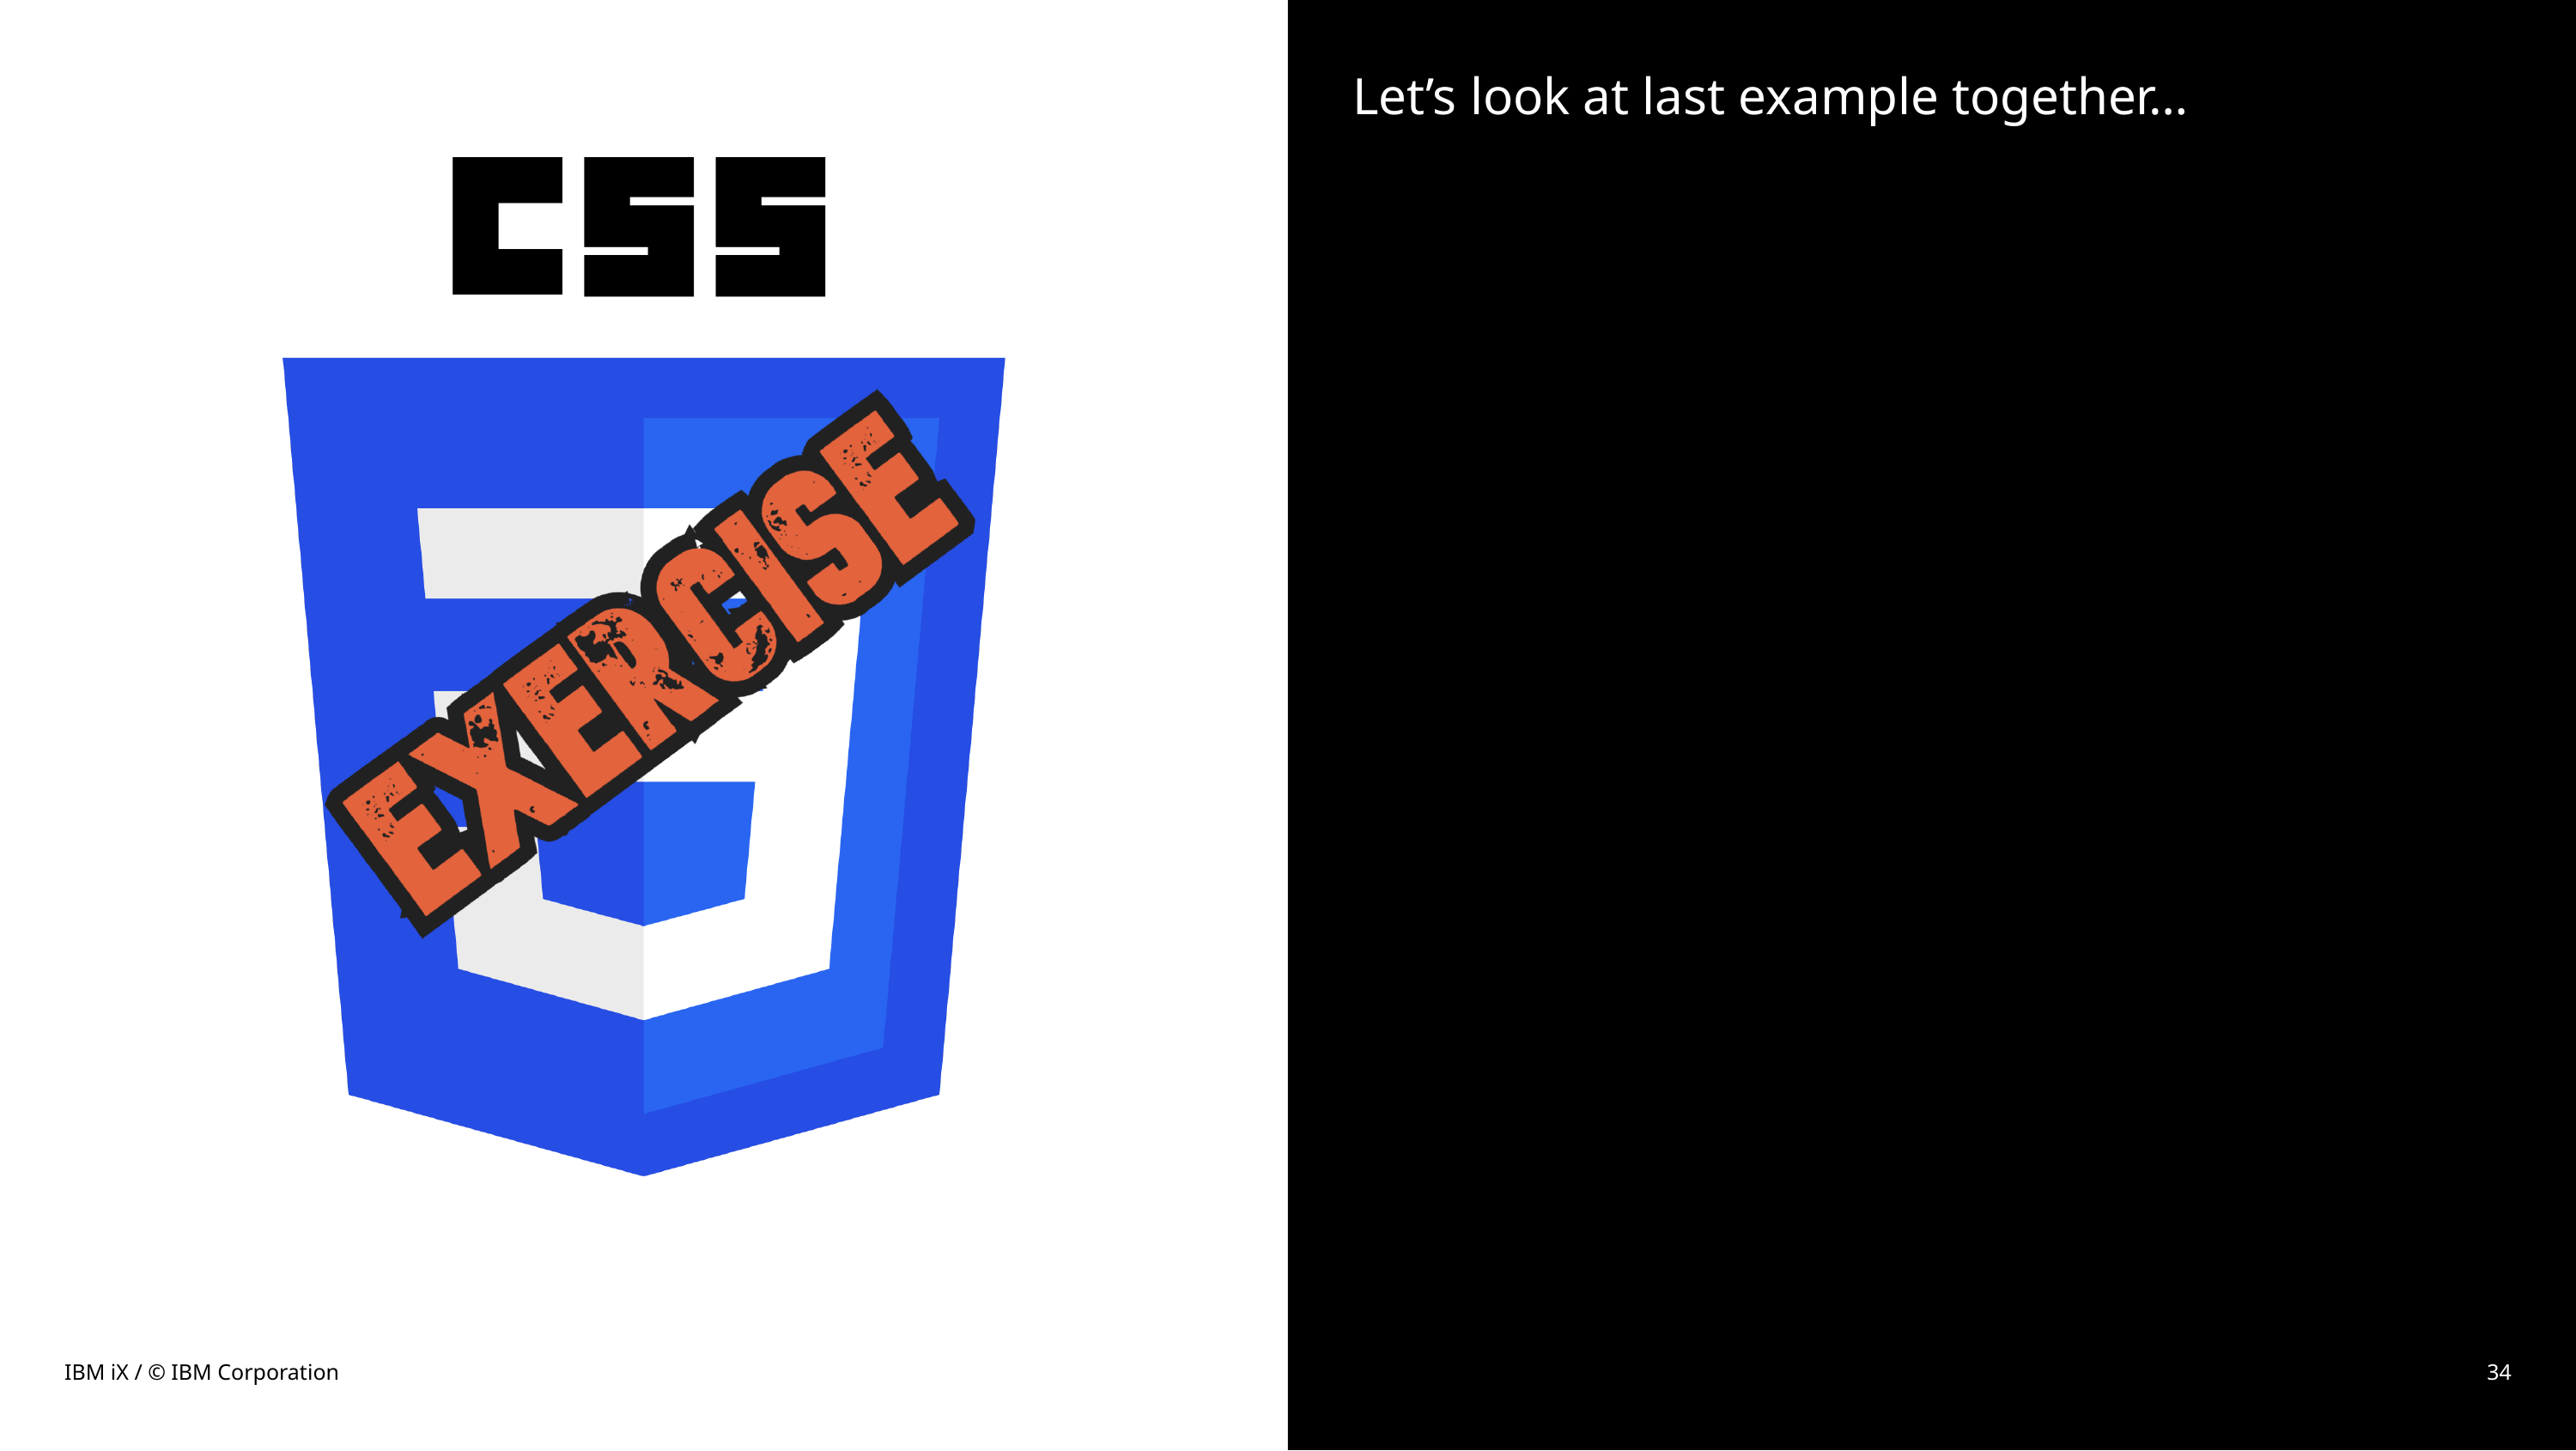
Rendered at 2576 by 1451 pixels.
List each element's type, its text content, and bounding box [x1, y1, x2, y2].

picture [283, 156, 1005, 1177]
footer IBM iX / © IBM Corporation [64, 1350, 1224, 1397]
slide_number 34 [1996, 1350, 2512, 1397]
list Let’s look at last example together… [1352, 64, 2512, 1270]
